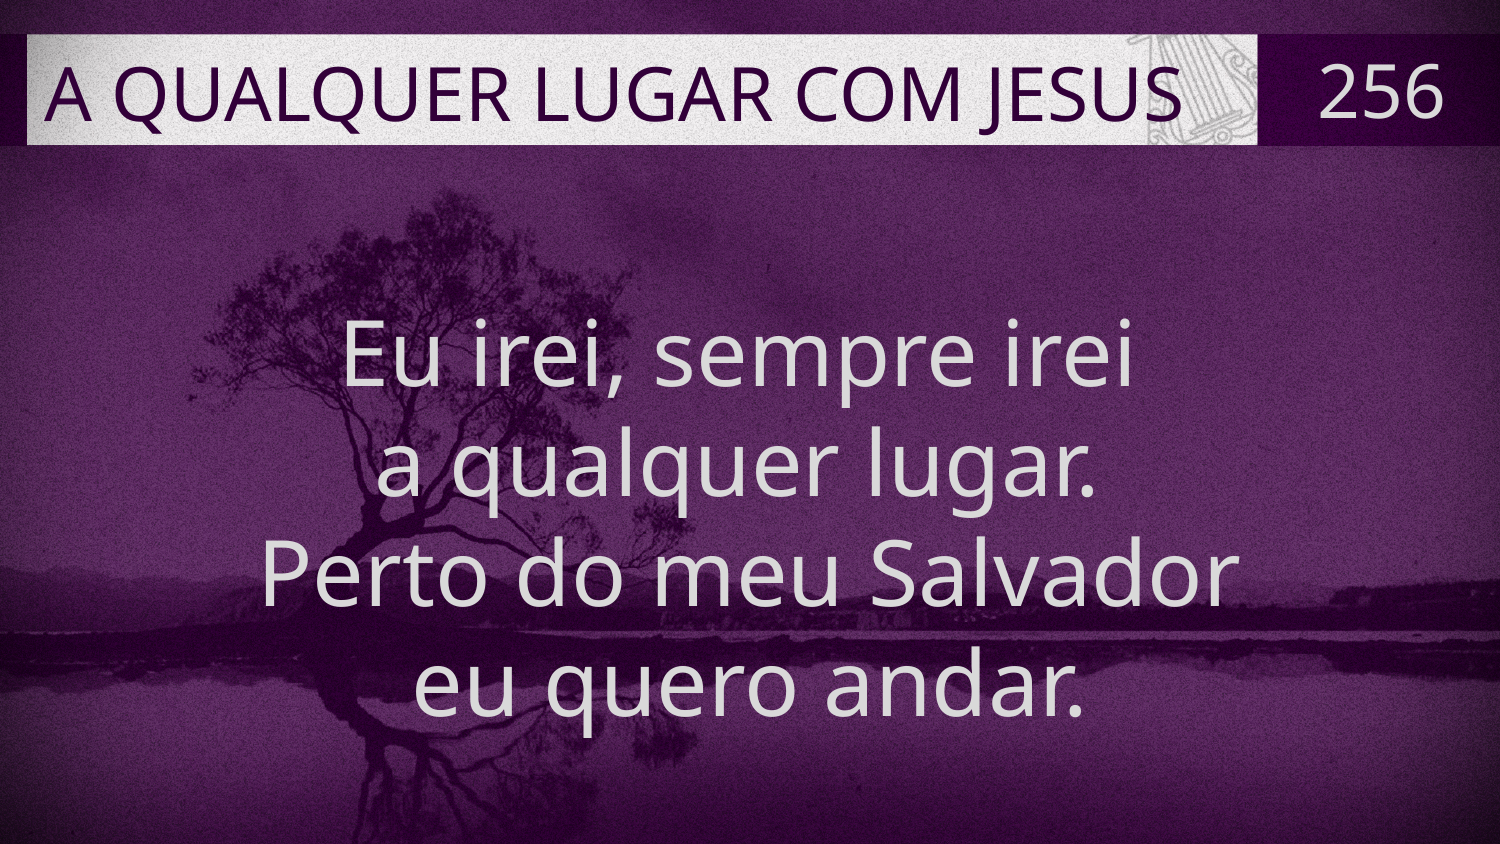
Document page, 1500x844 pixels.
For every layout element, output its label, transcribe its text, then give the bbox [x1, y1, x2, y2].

title A QUALQUER LUGAR COM JESUS [29, 33, 1258, 151]
list 256 [1281, 36, 1483, 143]
picture [0, 0, 1500, 185]
list Eu irei, sempre irei a qualquer lugar. Perto do meu Salvador eu quero andar. [0, 185, 1500, 844]
